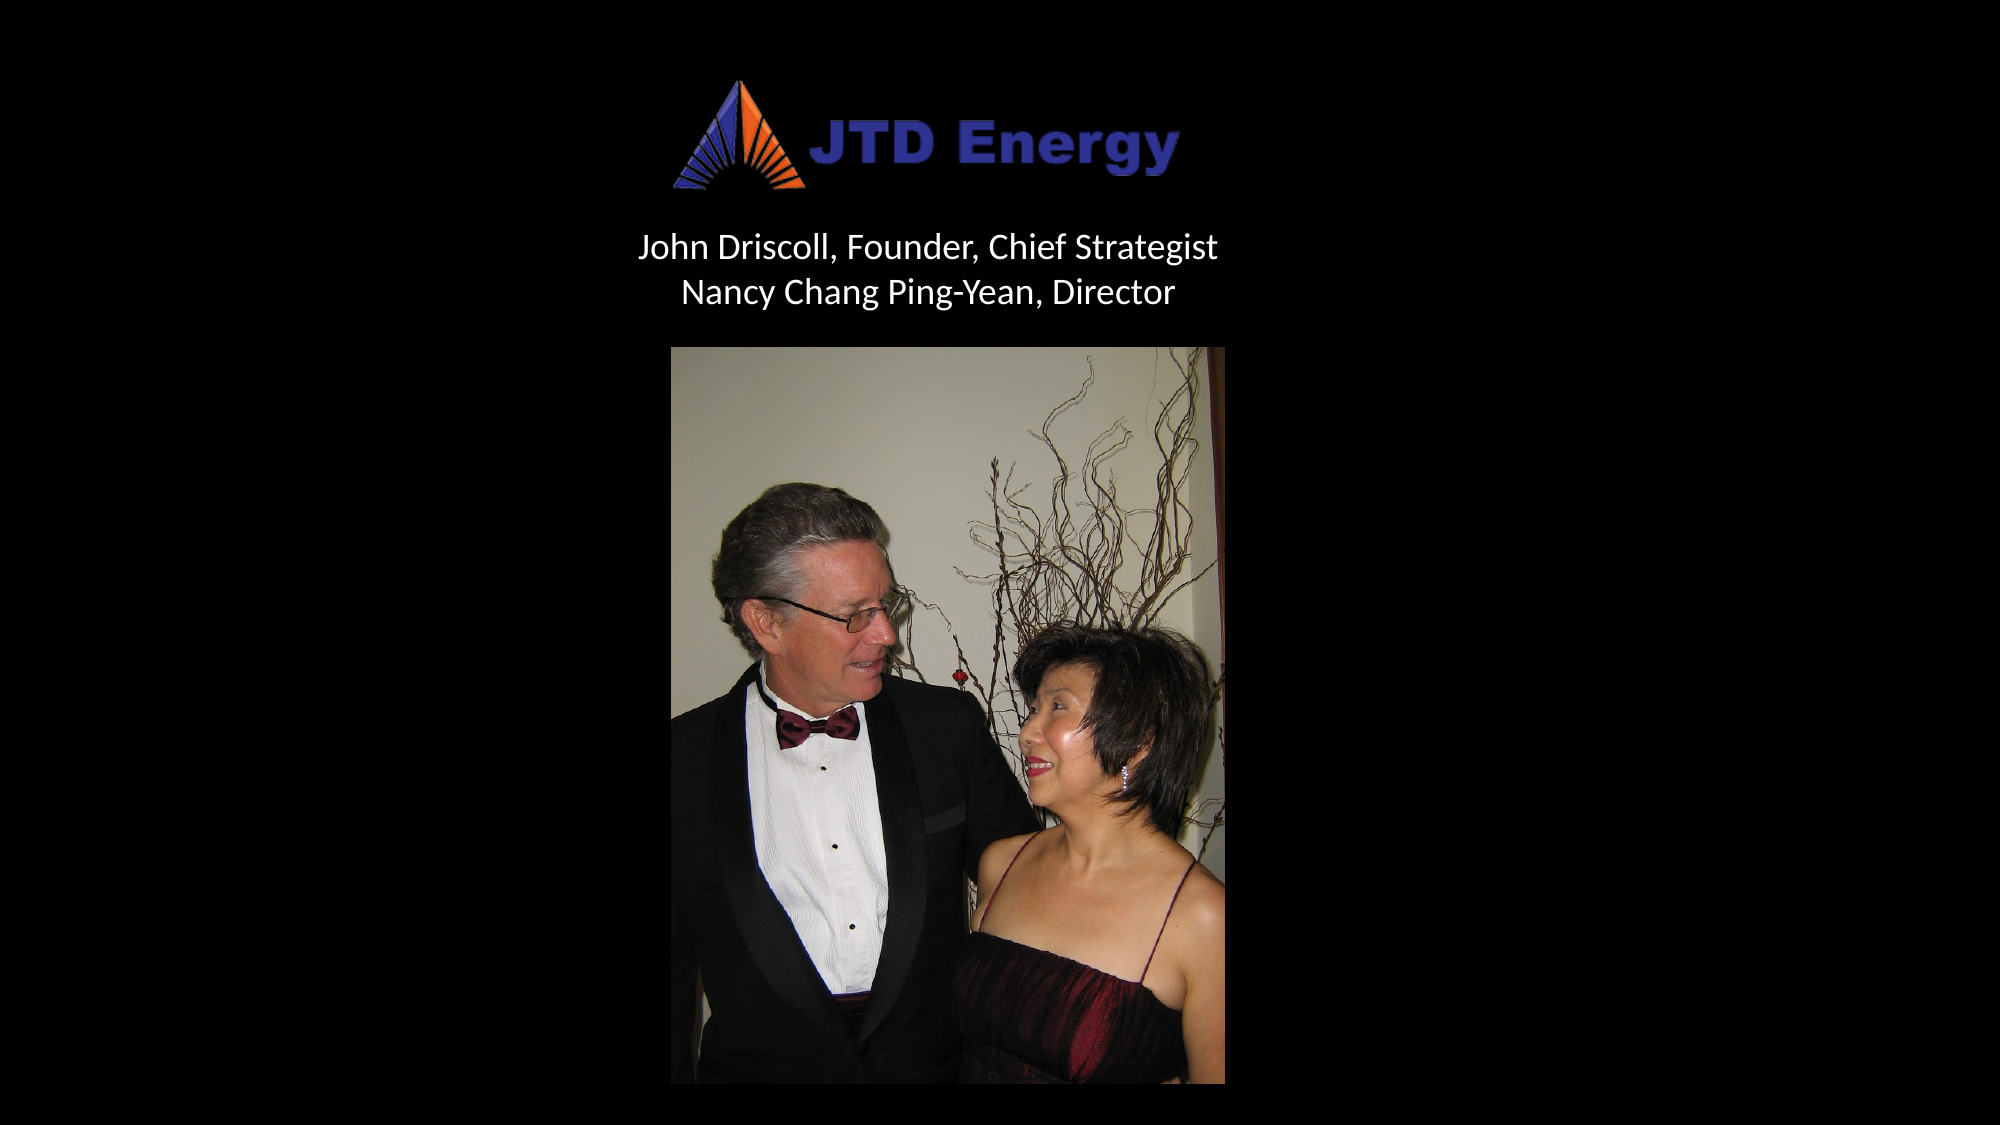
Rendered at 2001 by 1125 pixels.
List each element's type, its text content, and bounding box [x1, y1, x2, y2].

text_box John Driscoll, Founder, Chief Strategist Nancy Chang Ping-Yean, Director [602, 214, 1255, 319]
picture [671, 80, 1180, 190]
picture [671, 347, 1225, 1084]
